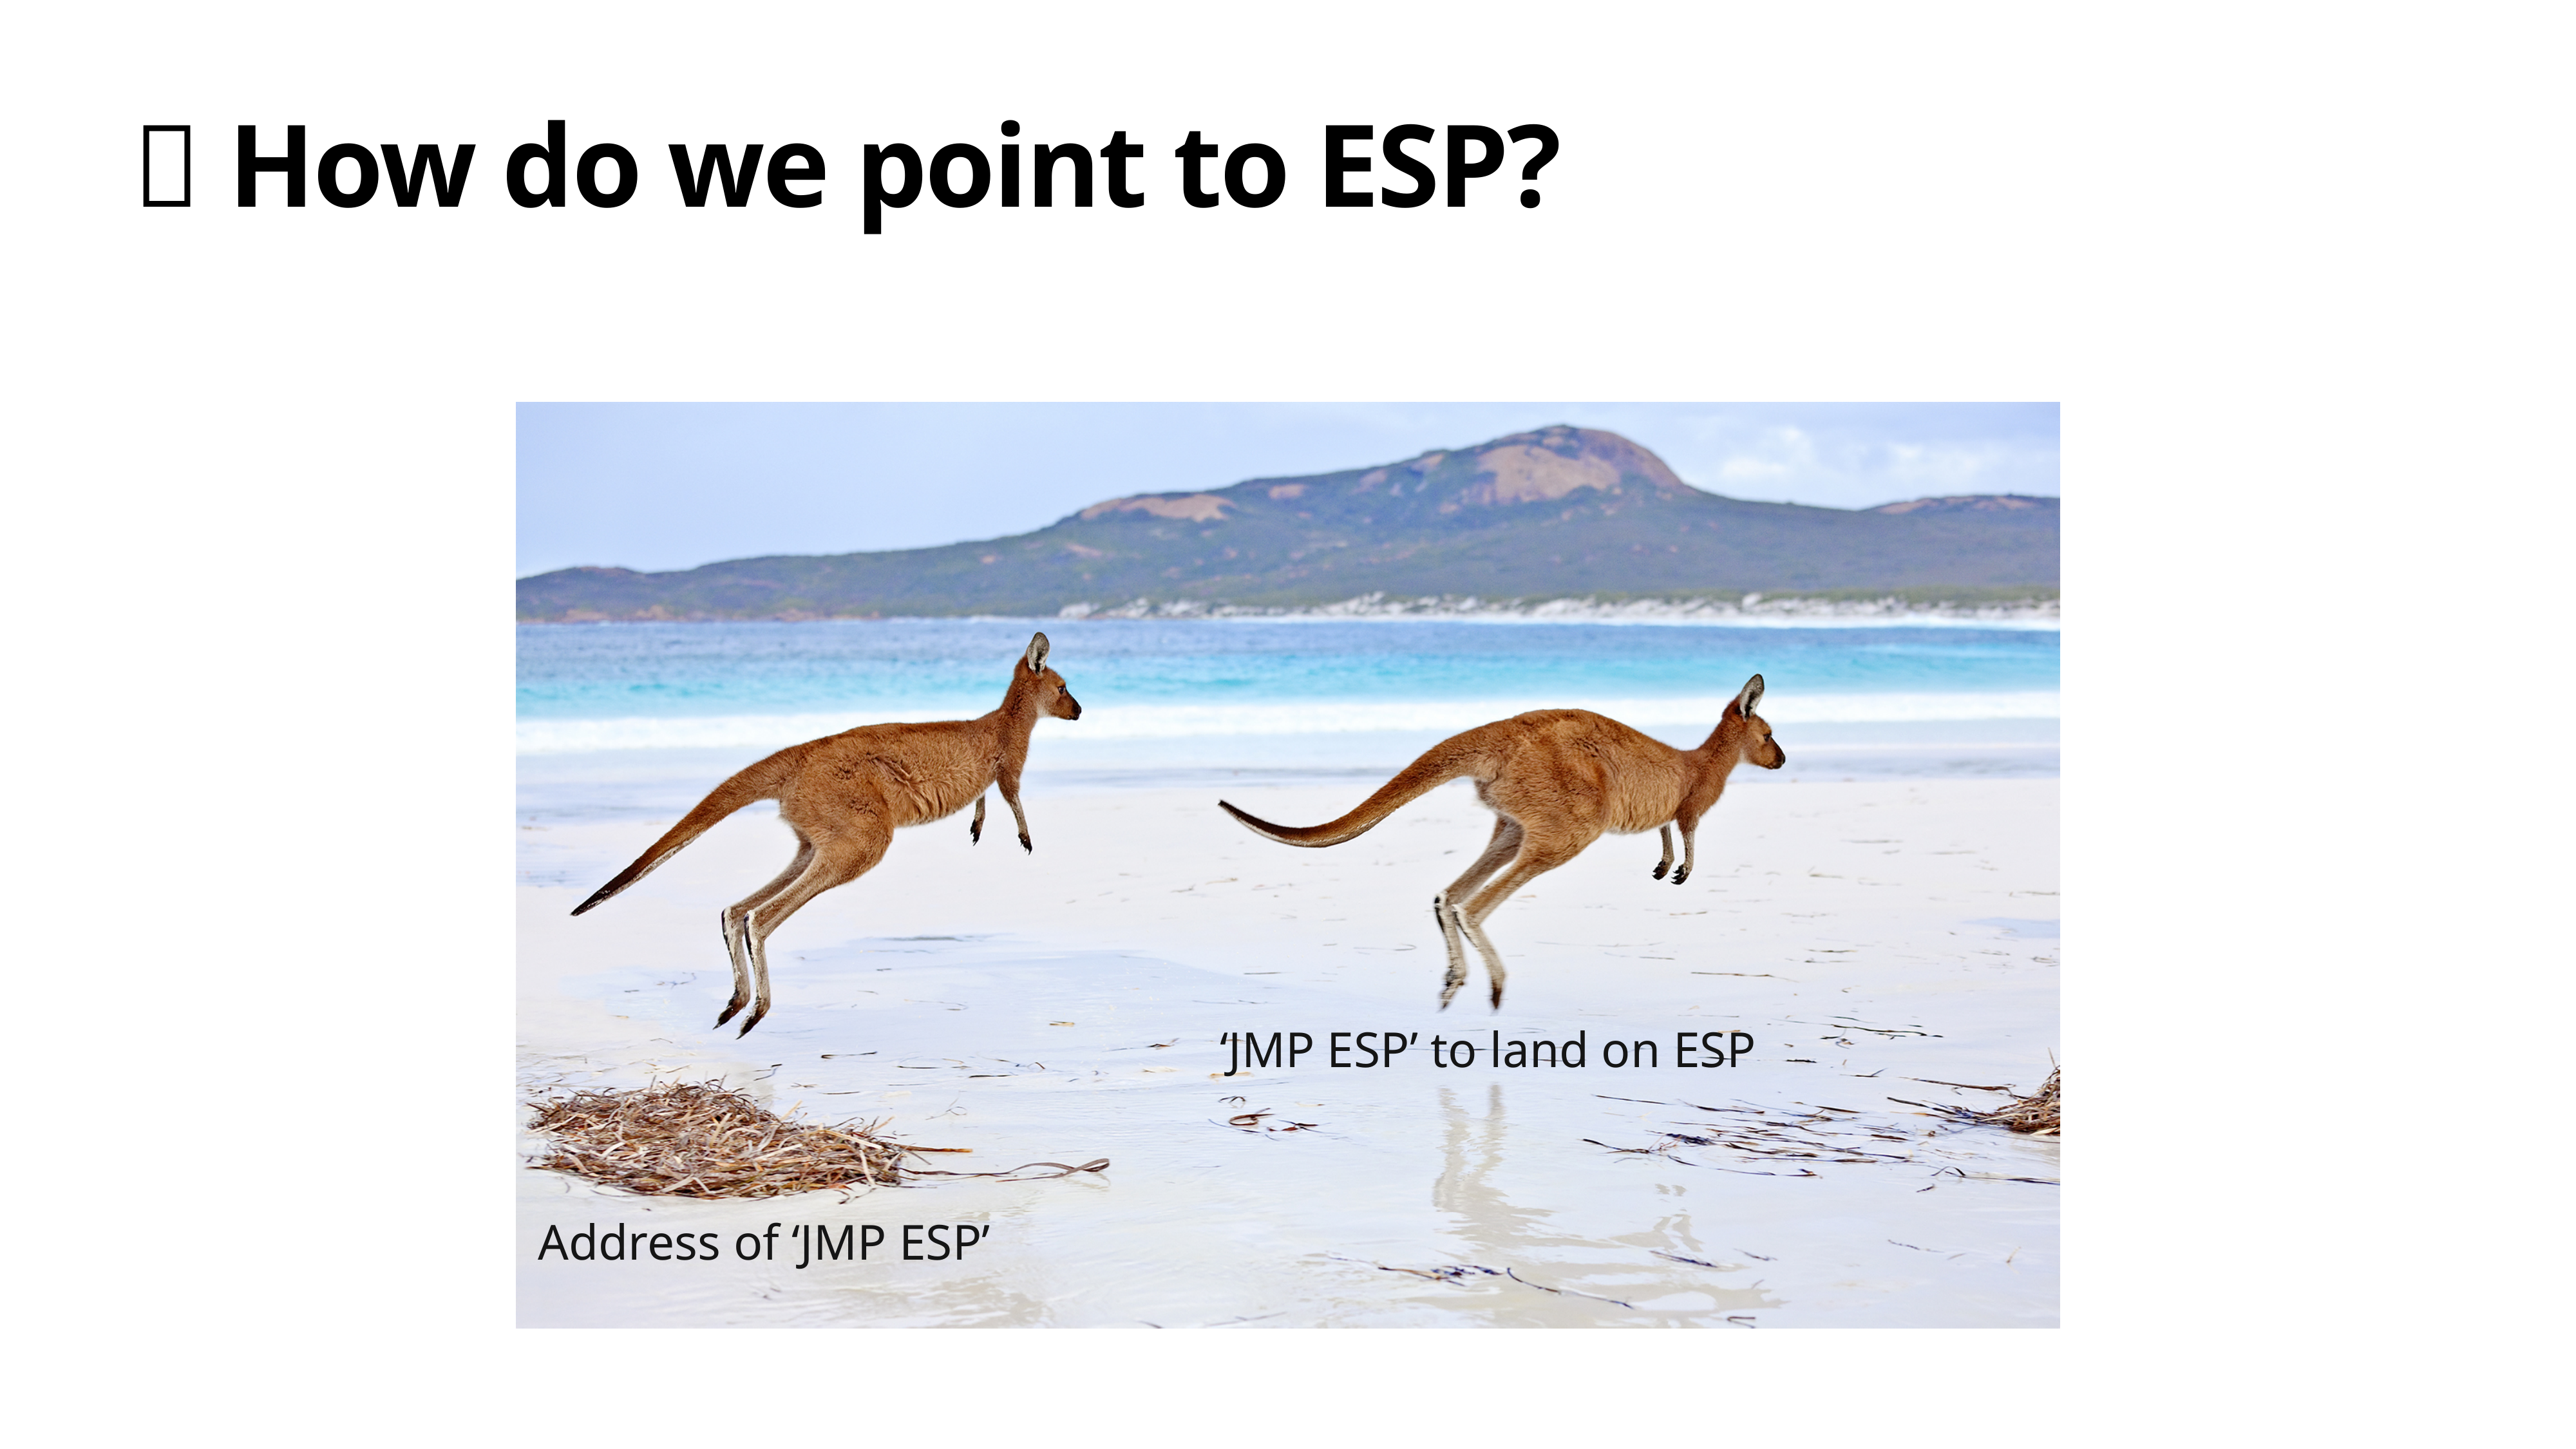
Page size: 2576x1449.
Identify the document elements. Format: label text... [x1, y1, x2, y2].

title 🦘 How do we point to ESP? [127, 113, 2449, 266]
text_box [516, 402, 2060, 1329]
